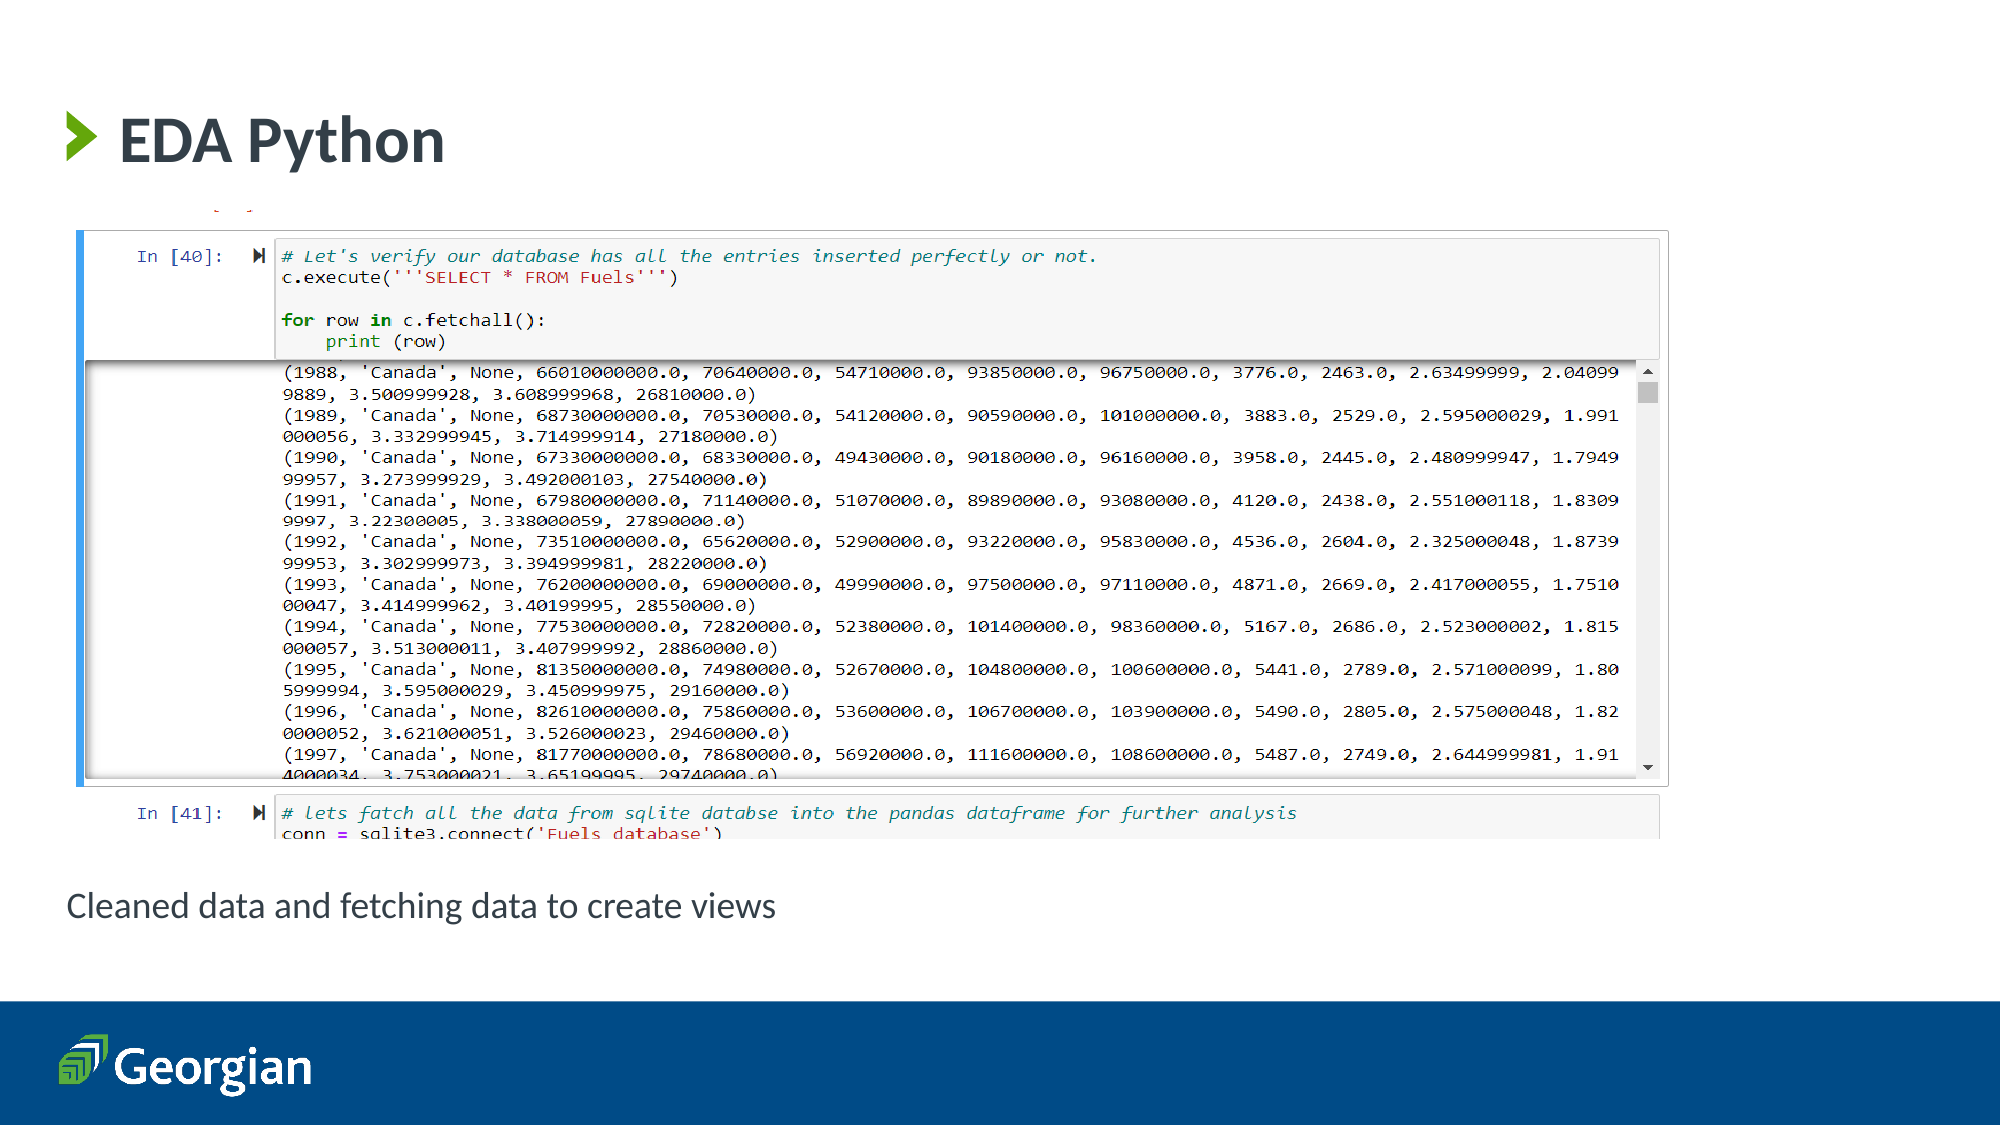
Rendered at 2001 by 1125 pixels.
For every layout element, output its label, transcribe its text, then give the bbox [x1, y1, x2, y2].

picture [33, 1017, 336, 1122]
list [66, 209, 1688, 840]
list Cleaned data and fetching data to create views [66, 880, 1534, 949]
title EDA Python [66, 95, 1866, 190]
